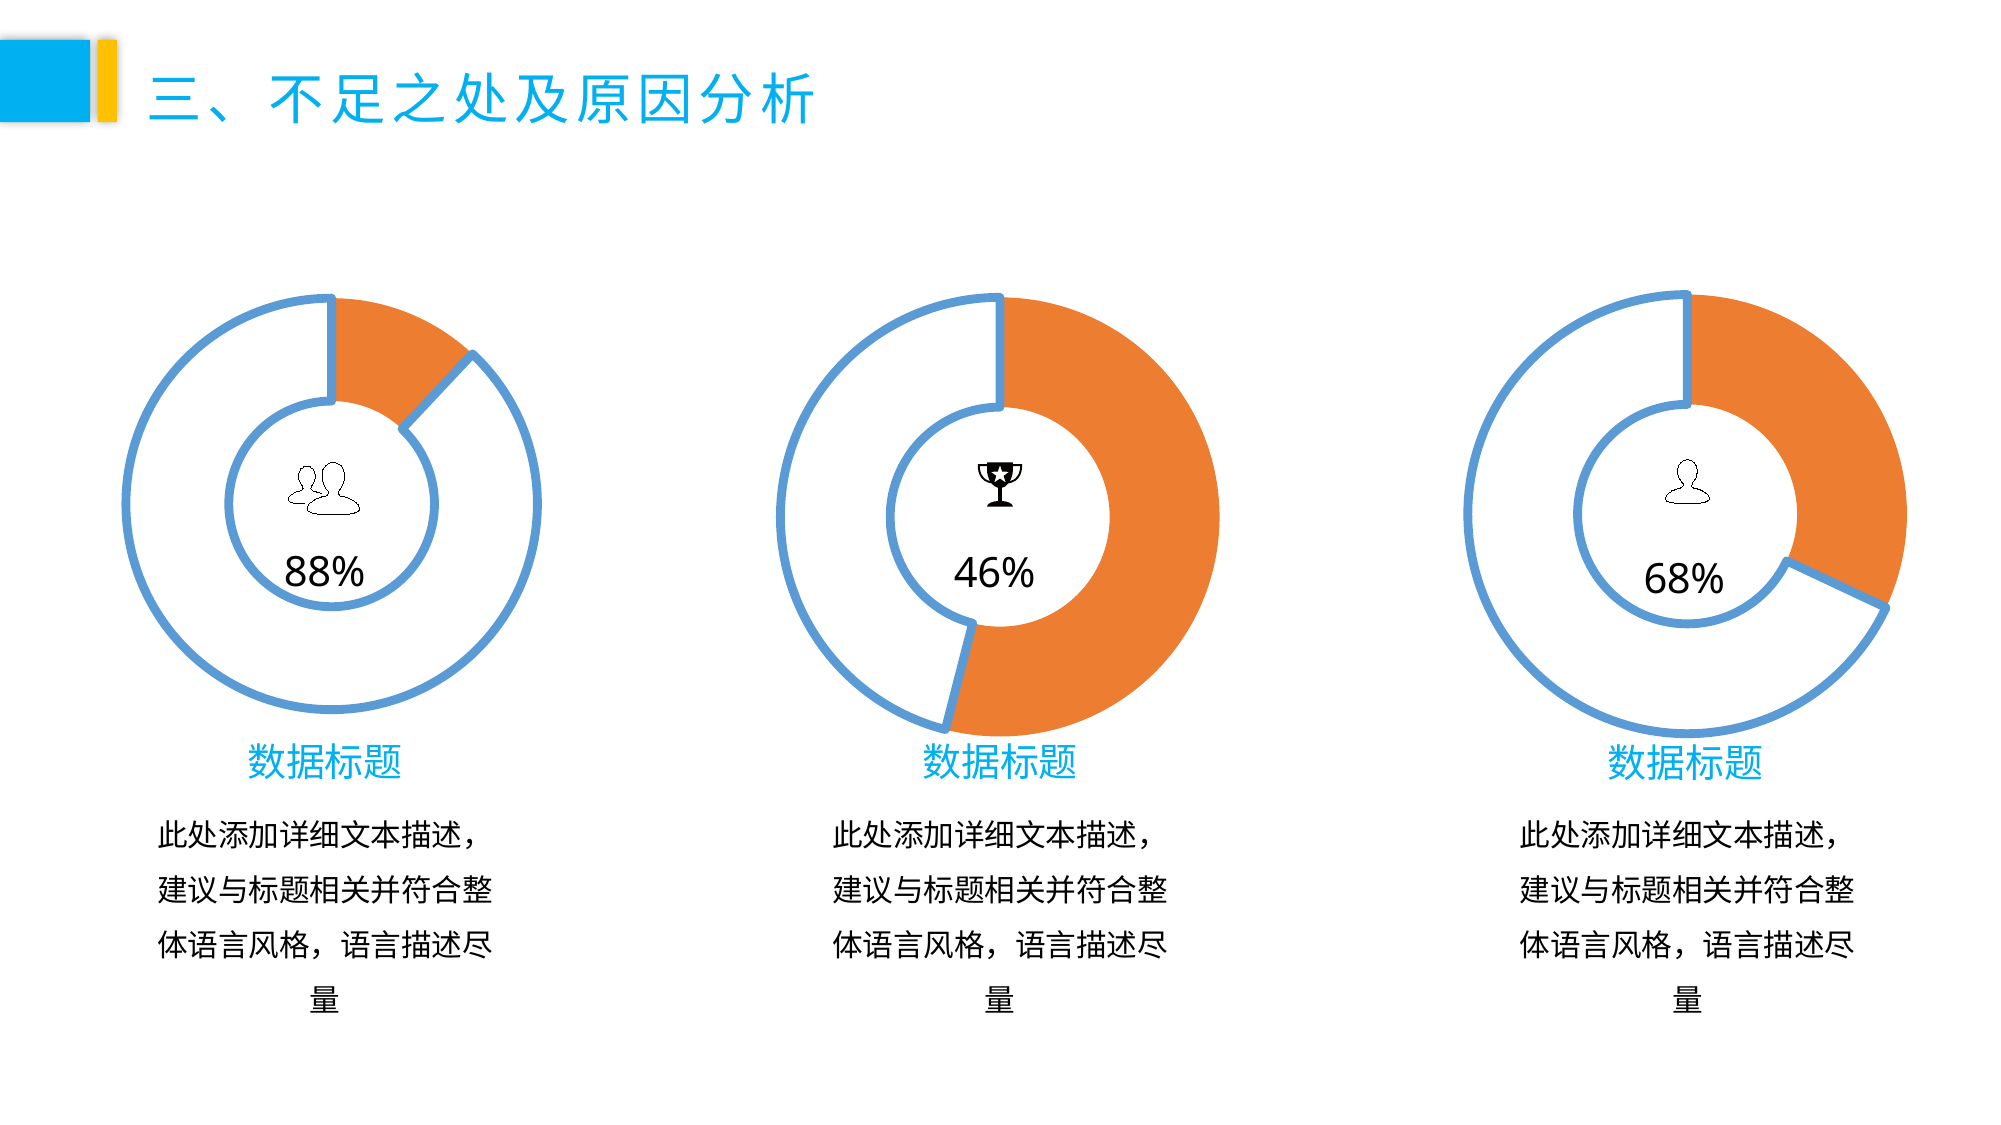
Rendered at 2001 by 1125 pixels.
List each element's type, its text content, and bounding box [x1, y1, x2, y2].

text_box [97, 39, 118, 123]
text_box 数据标题 [1524, 743, 1847, 790]
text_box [48, 288, 615, 747]
text_box 此处添加详细文本描述，建议与标题相关并符合整体语言风格，语言描述尽量 [130, 790, 520, 1025]
text_box 数据标题 [838, 746, 1161, 790]
text_box 数据标题 [164, 747, 486, 790]
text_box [716, 288, 1284, 746]
text_box 此处添加详细文本描述，建议与标题相关并符合整体语言风格，语言描述尽量 [805, 790, 1195, 1025]
text_box 此处添加详细文本描述，建议与标题相关并符合整体语言风格，语言描述尽量 [1493, 790, 1882, 1025]
text_box [0, 39, 91, 123]
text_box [1404, 285, 1971, 743]
text_box 三、不足之处及原因分析 [131, 23, 832, 139]
